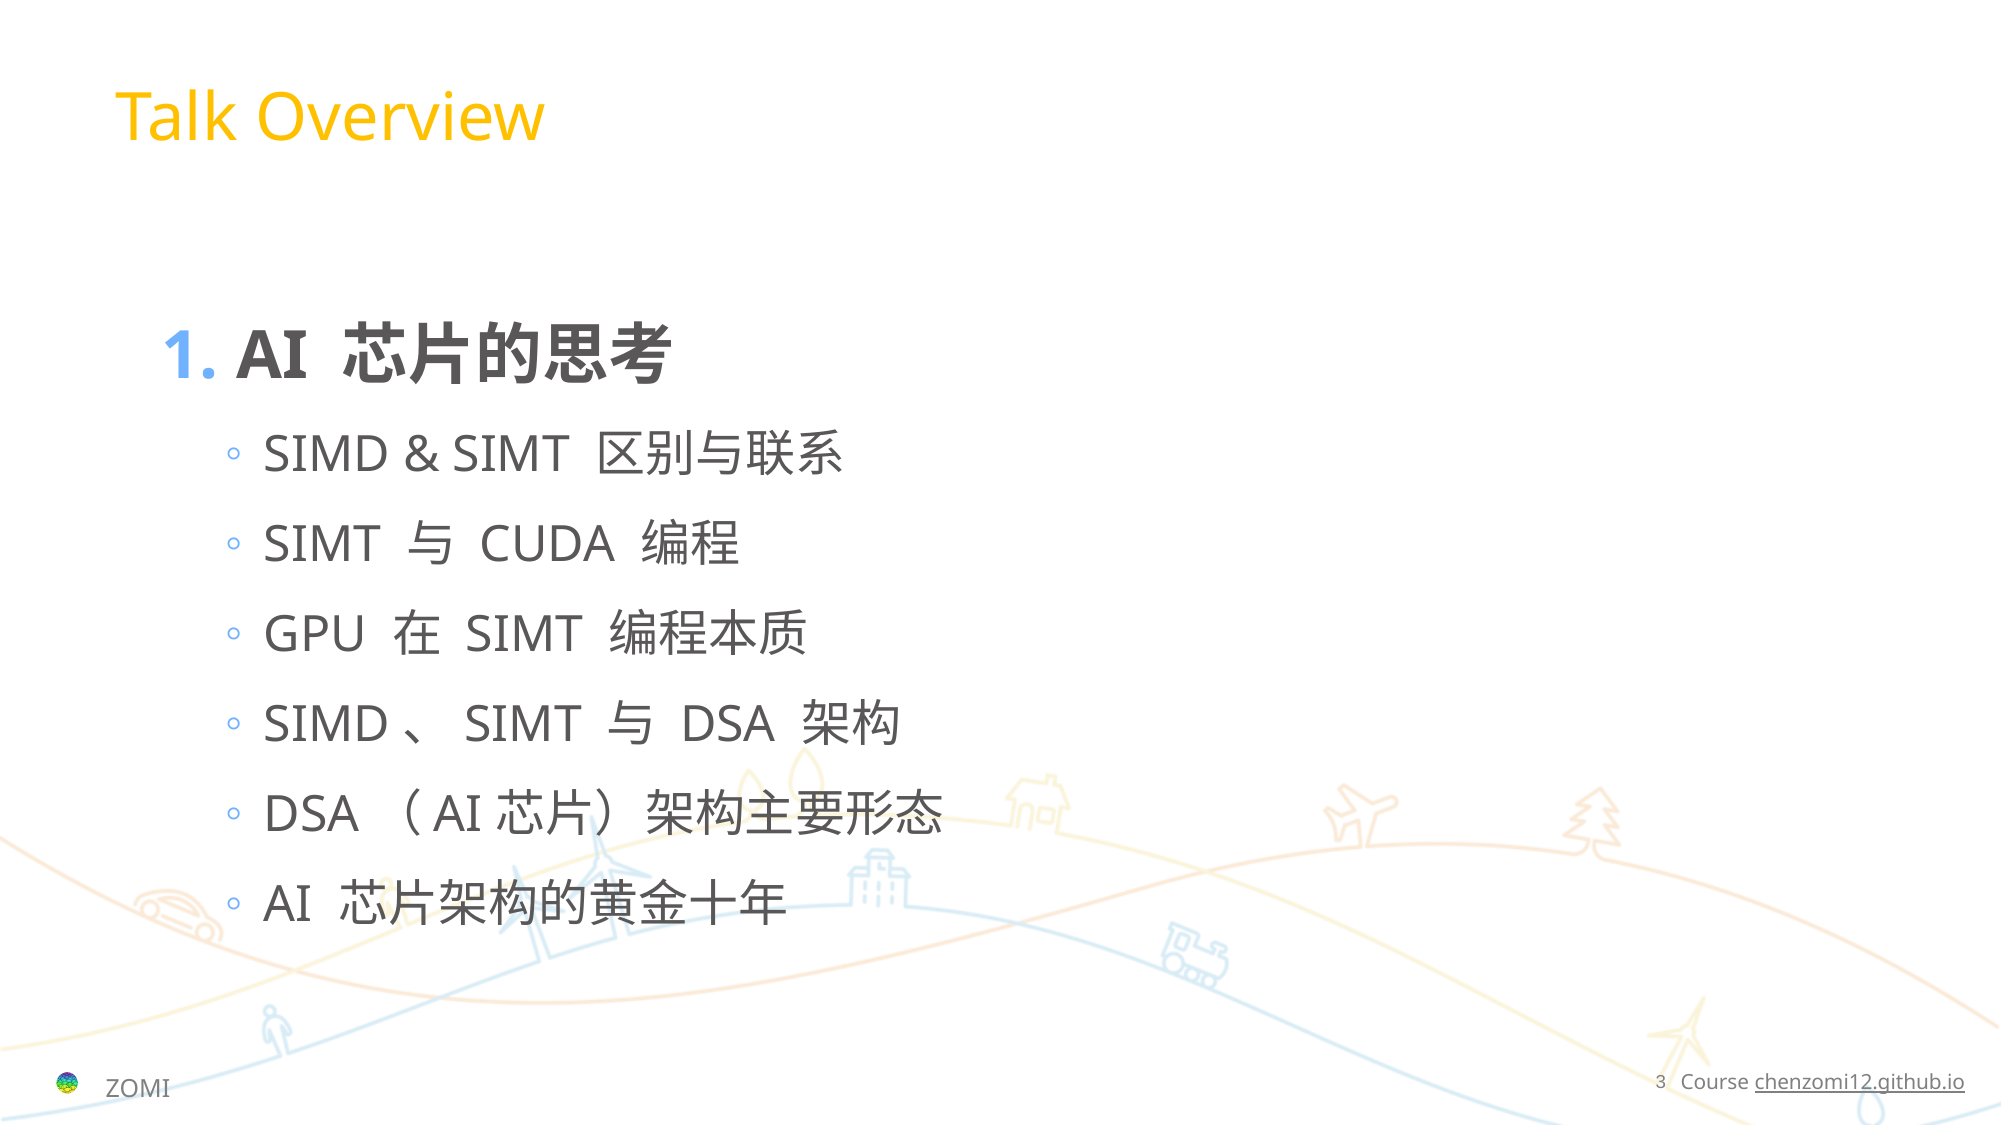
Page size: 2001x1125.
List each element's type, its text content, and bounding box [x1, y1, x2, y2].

text_box Talk Overview [101, 66, 1900, 163]
text_box AI 芯片的思考 SIMD & SIMT 区别与联系 SIMT 与 CUDA 编程 GPU 在 SIMT 编程本质 SIMD、SIMT 与 DSA 架构 DSA（AI芯片）架构主要形态 AI 芯片架构的黄金十年 [146, 172, 1847, 1031]
picture [57, 1073, 77, 1093]
